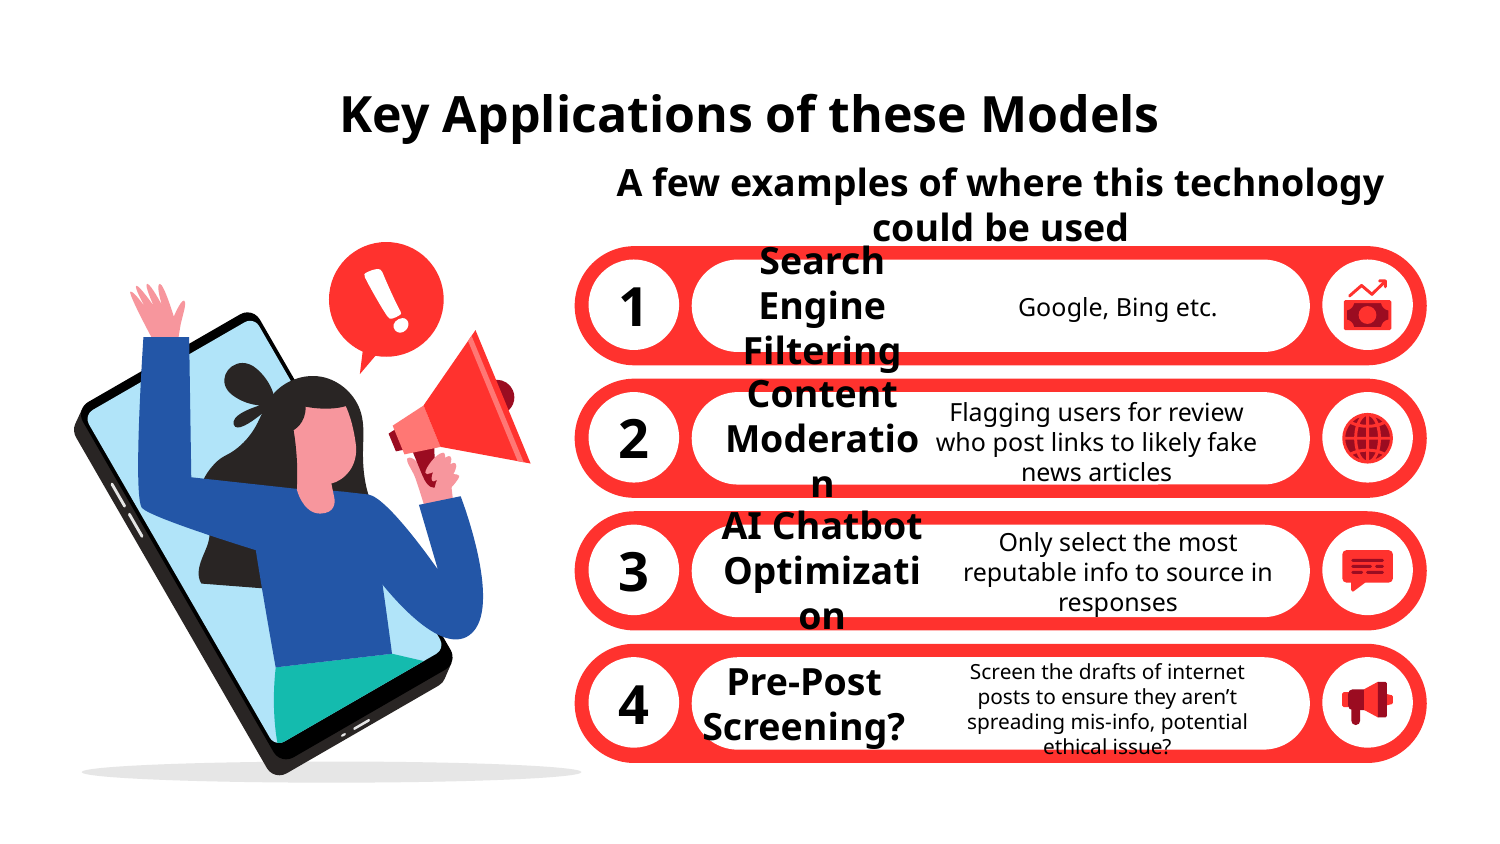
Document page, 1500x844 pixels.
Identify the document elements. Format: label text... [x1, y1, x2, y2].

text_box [1341, 412, 1394, 464]
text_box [574, 378, 1427, 499]
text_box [1341, 681, 1394, 726]
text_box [72, 241, 582, 783]
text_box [574, 643, 1427, 764]
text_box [1341, 549, 1394, 592]
title Key Applications of these Models [75, 67, 1425, 162]
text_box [574, 245, 1427, 366]
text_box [1343, 279, 1392, 331]
text_box A few examples of where this technology could be used [574, 175, 1427, 233]
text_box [574, 510, 1427, 631]
